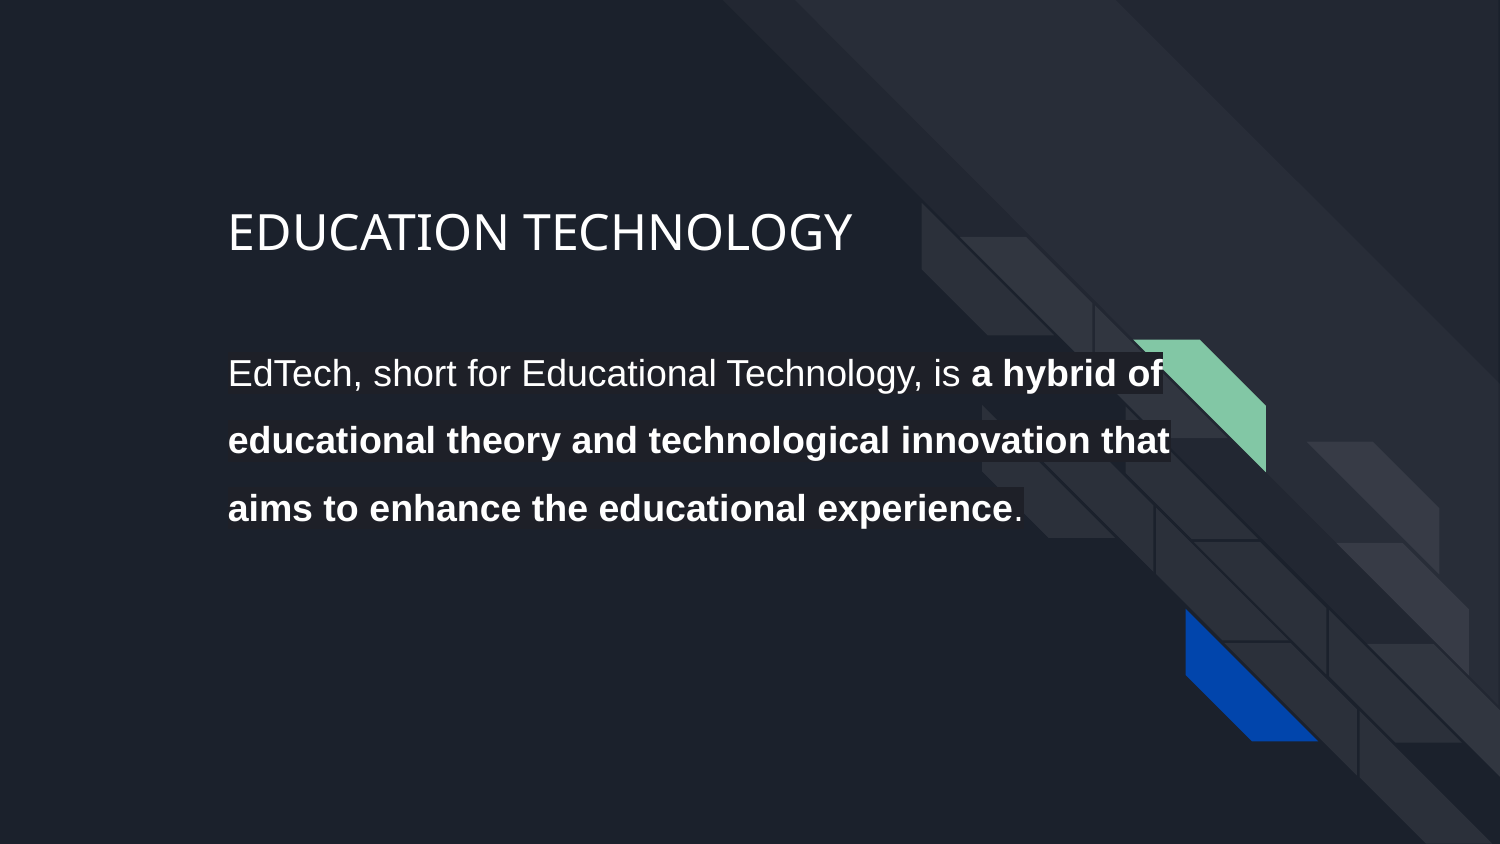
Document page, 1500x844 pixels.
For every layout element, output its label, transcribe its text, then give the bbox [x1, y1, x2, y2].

text_box EdTech, short for Educational Technology, is a hybrid of educational theory and technological innovation that aims to enhance the educational experience. [212, 311, 1224, 627]
title EDUCATION TECHNOLOGY [212, 185, 1368, 266]
